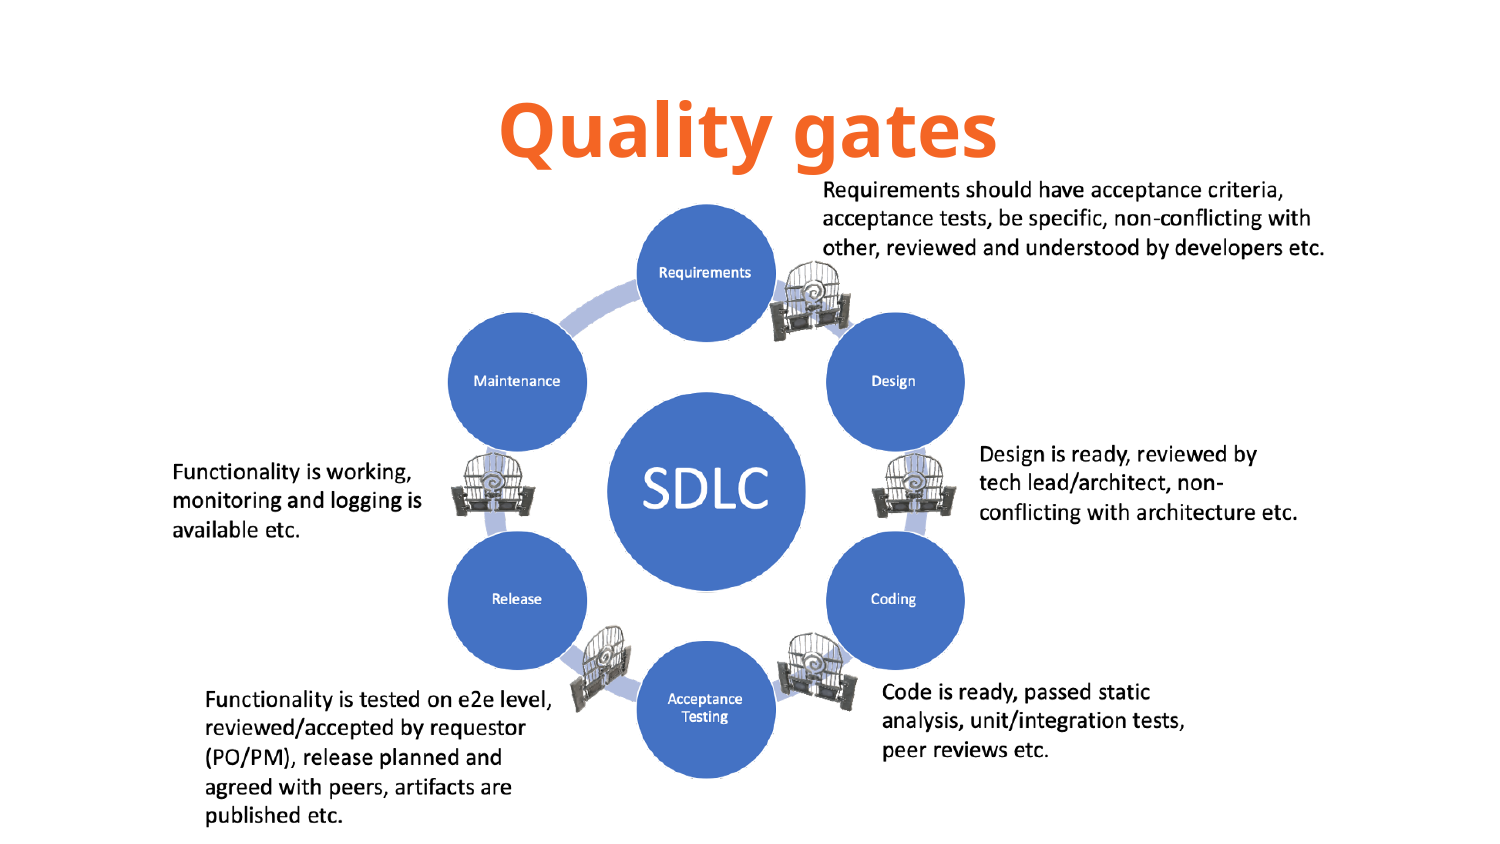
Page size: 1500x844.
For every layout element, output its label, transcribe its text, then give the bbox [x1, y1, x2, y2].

title Quality gates [49, 67, 1448, 173]
picture [157, 165, 1340, 844]
